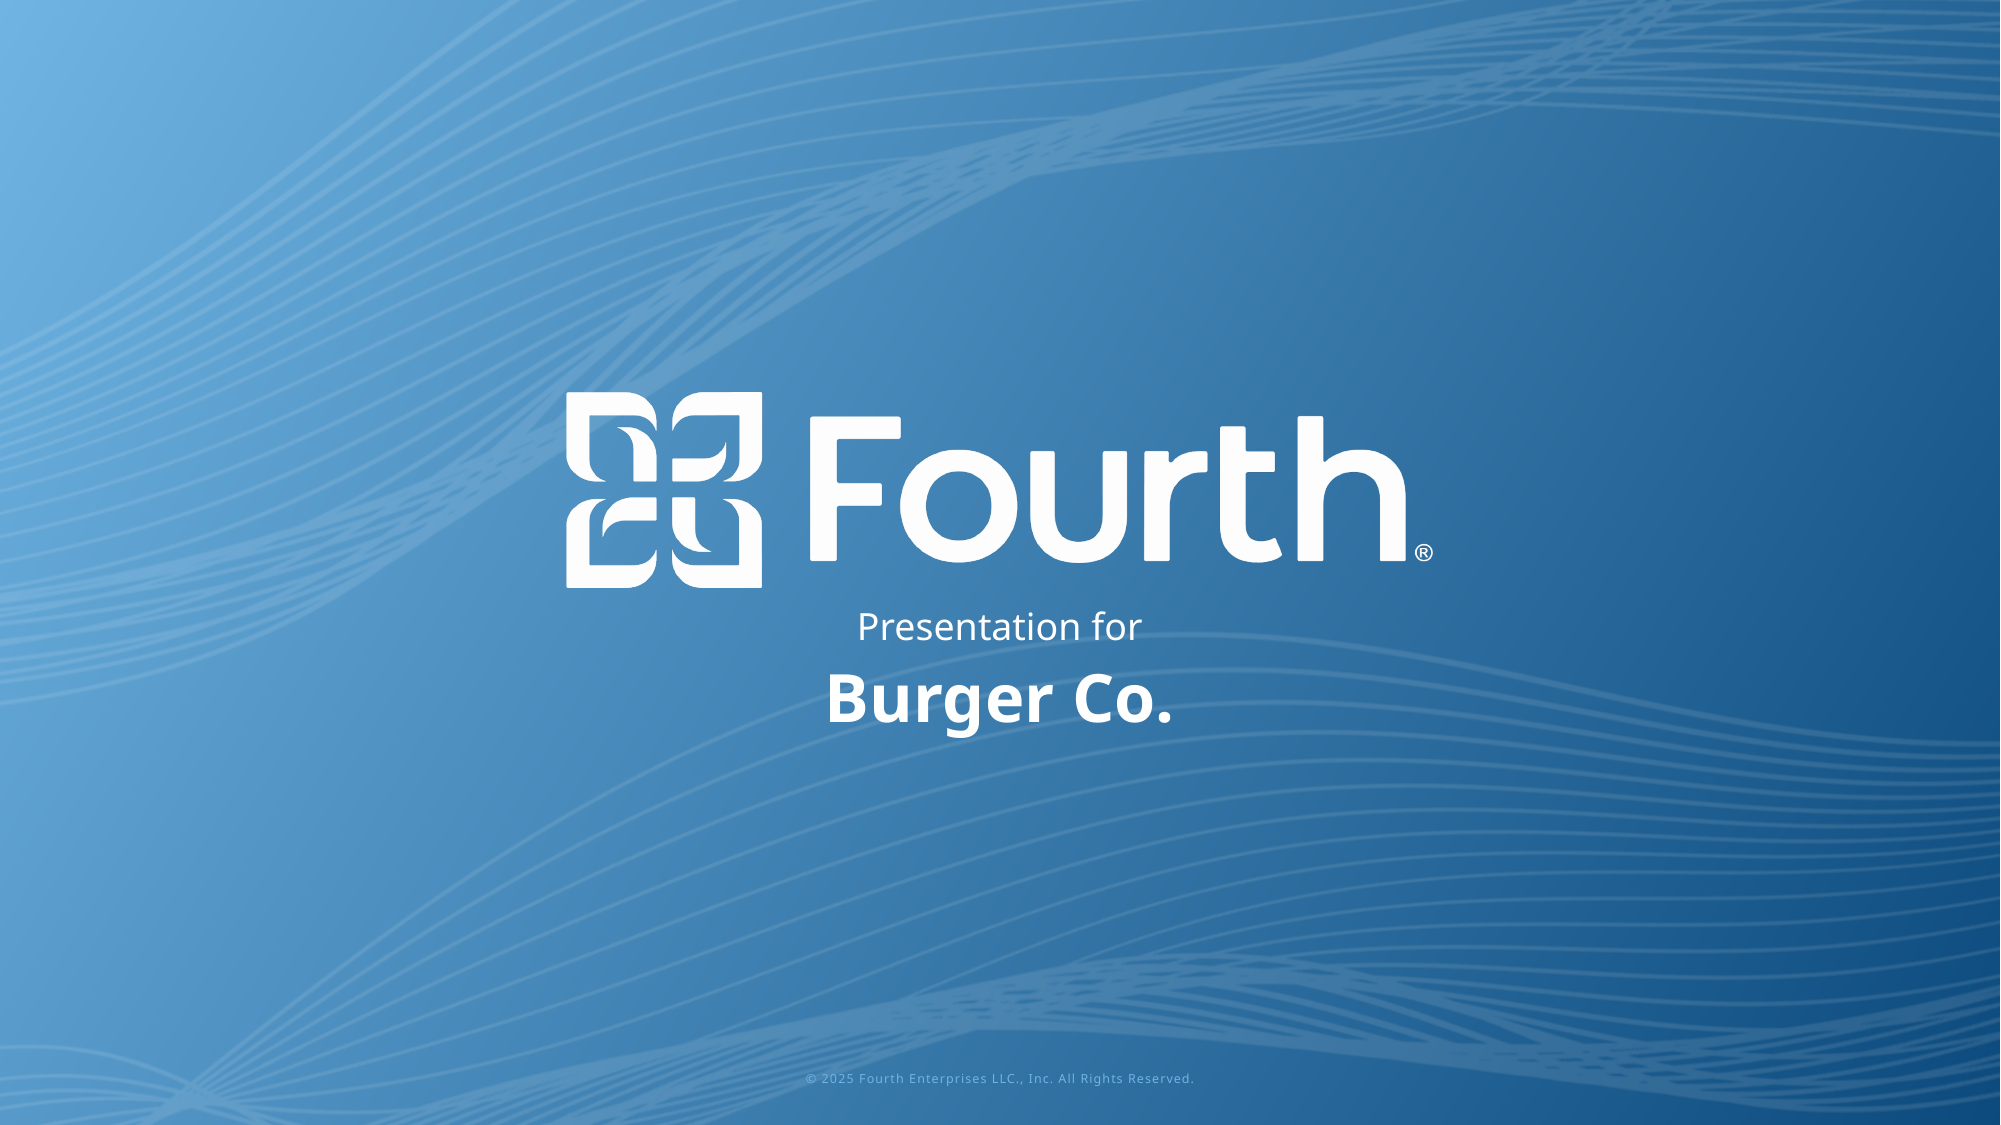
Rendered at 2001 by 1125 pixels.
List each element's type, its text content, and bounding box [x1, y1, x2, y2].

picture [566, 392, 1433, 588]
title Burger Co. [393, 656, 1607, 1032]
